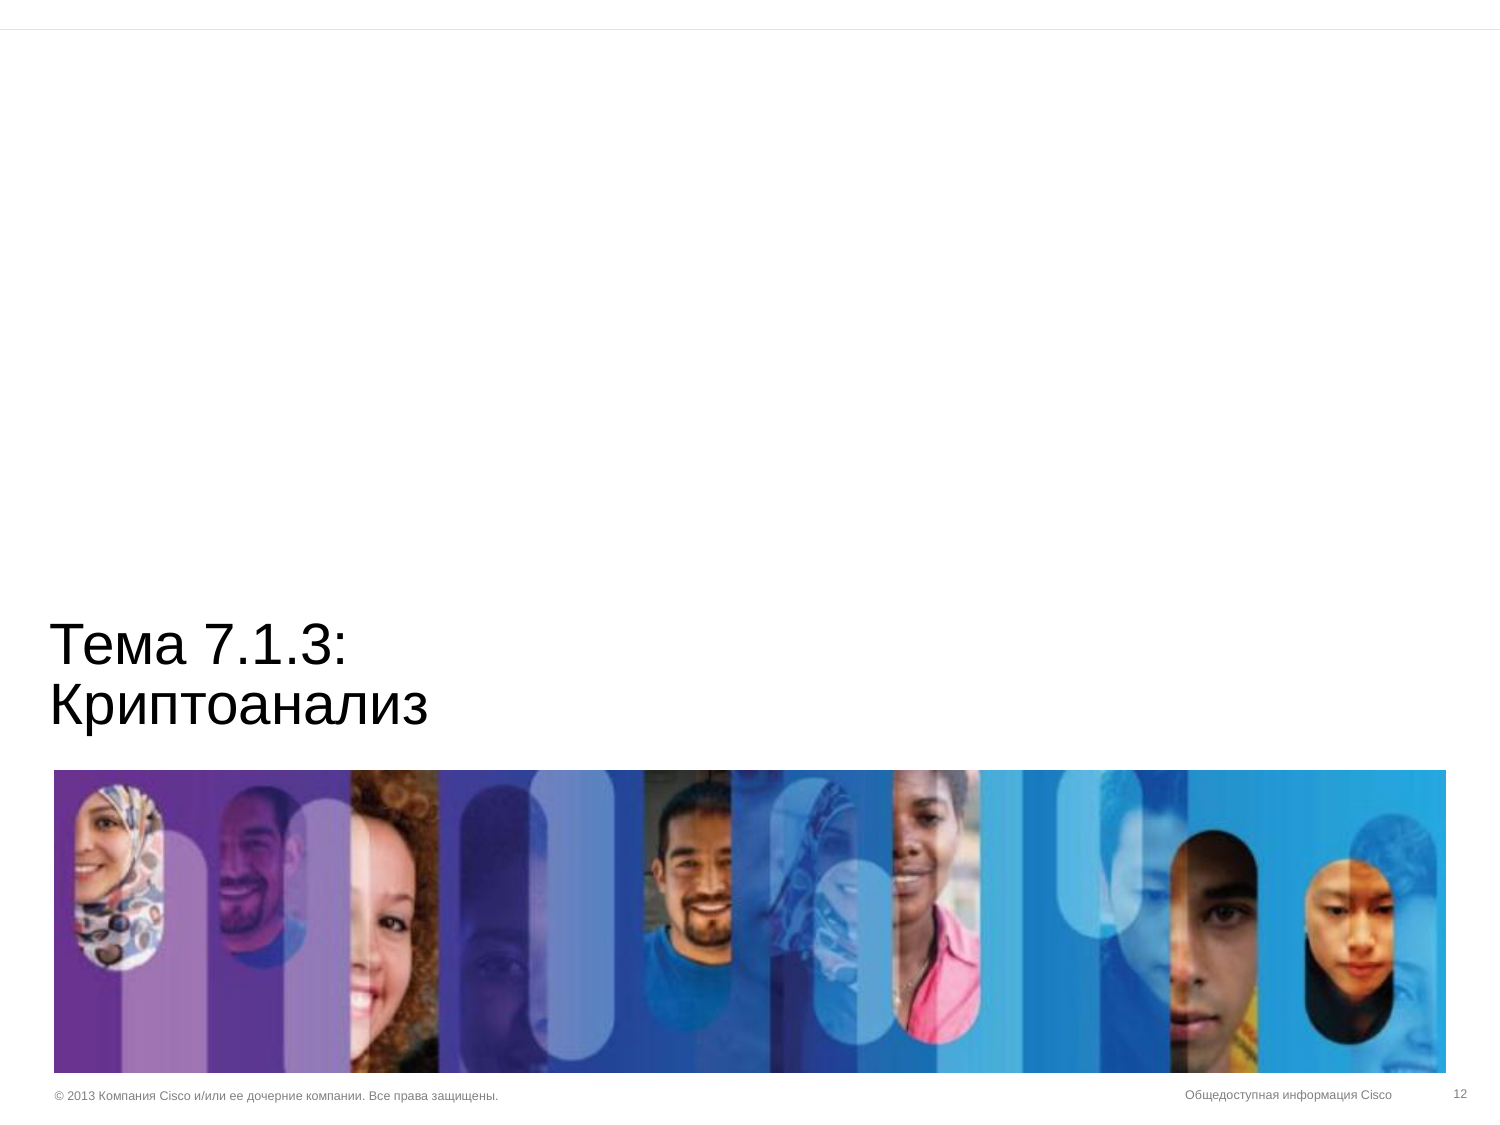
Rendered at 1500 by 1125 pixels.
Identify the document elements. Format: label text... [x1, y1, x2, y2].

title Тема 7.1.3: Криптоанализ [36, 65, 1439, 744]
picture [54, 770, 1446, 1073]
